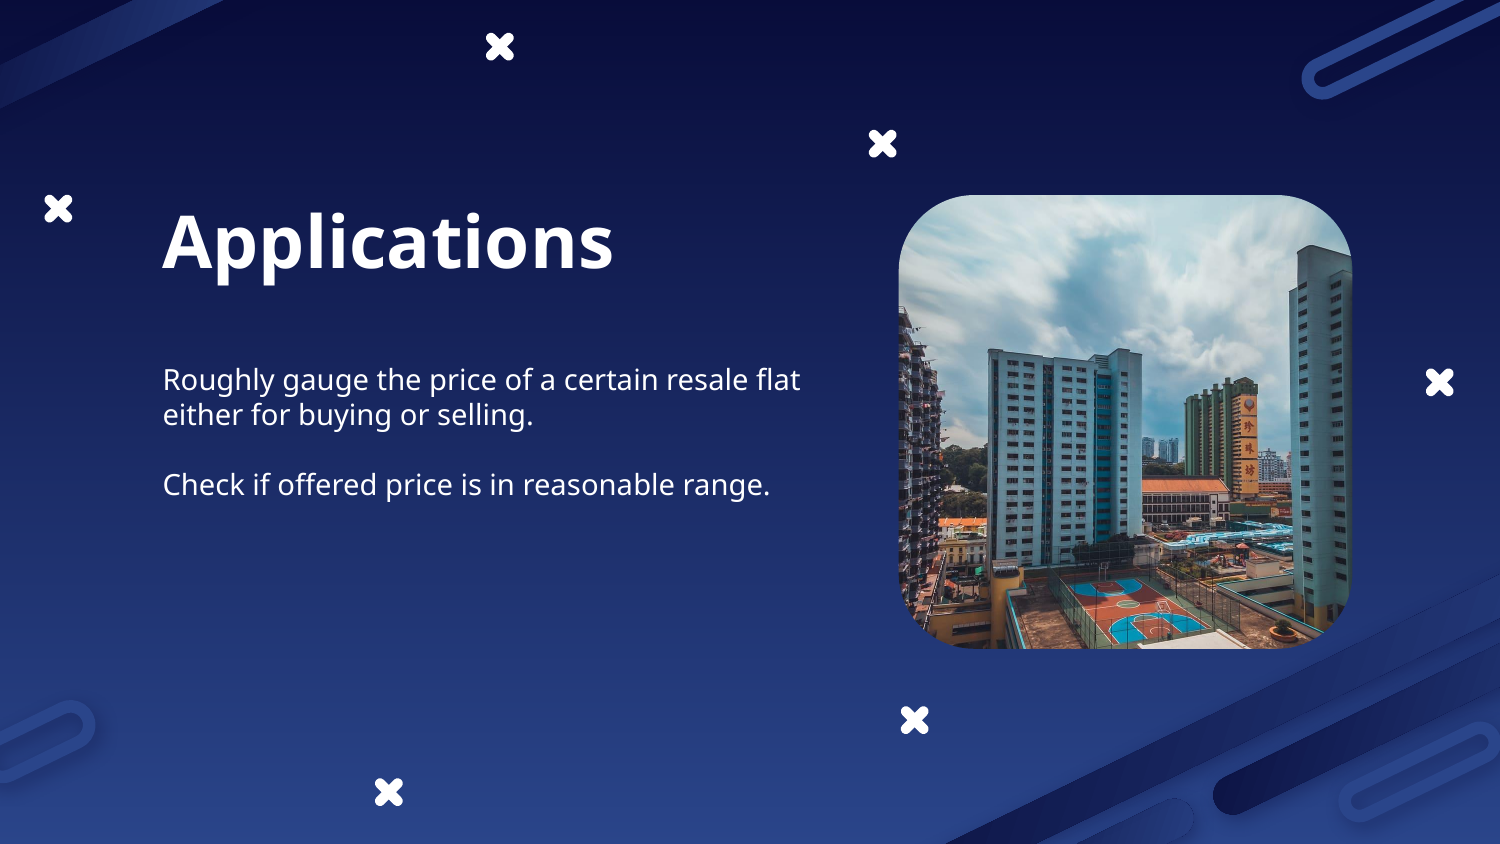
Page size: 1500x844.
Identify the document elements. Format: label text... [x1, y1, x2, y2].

title Applications [147, 204, 853, 299]
picture [898, 194, 1353, 649]
subtitle Roughly gauge the price of a certain resale flat either for buying or selling. Check if offered price is in reasonable range. [147, 346, 853, 640]
